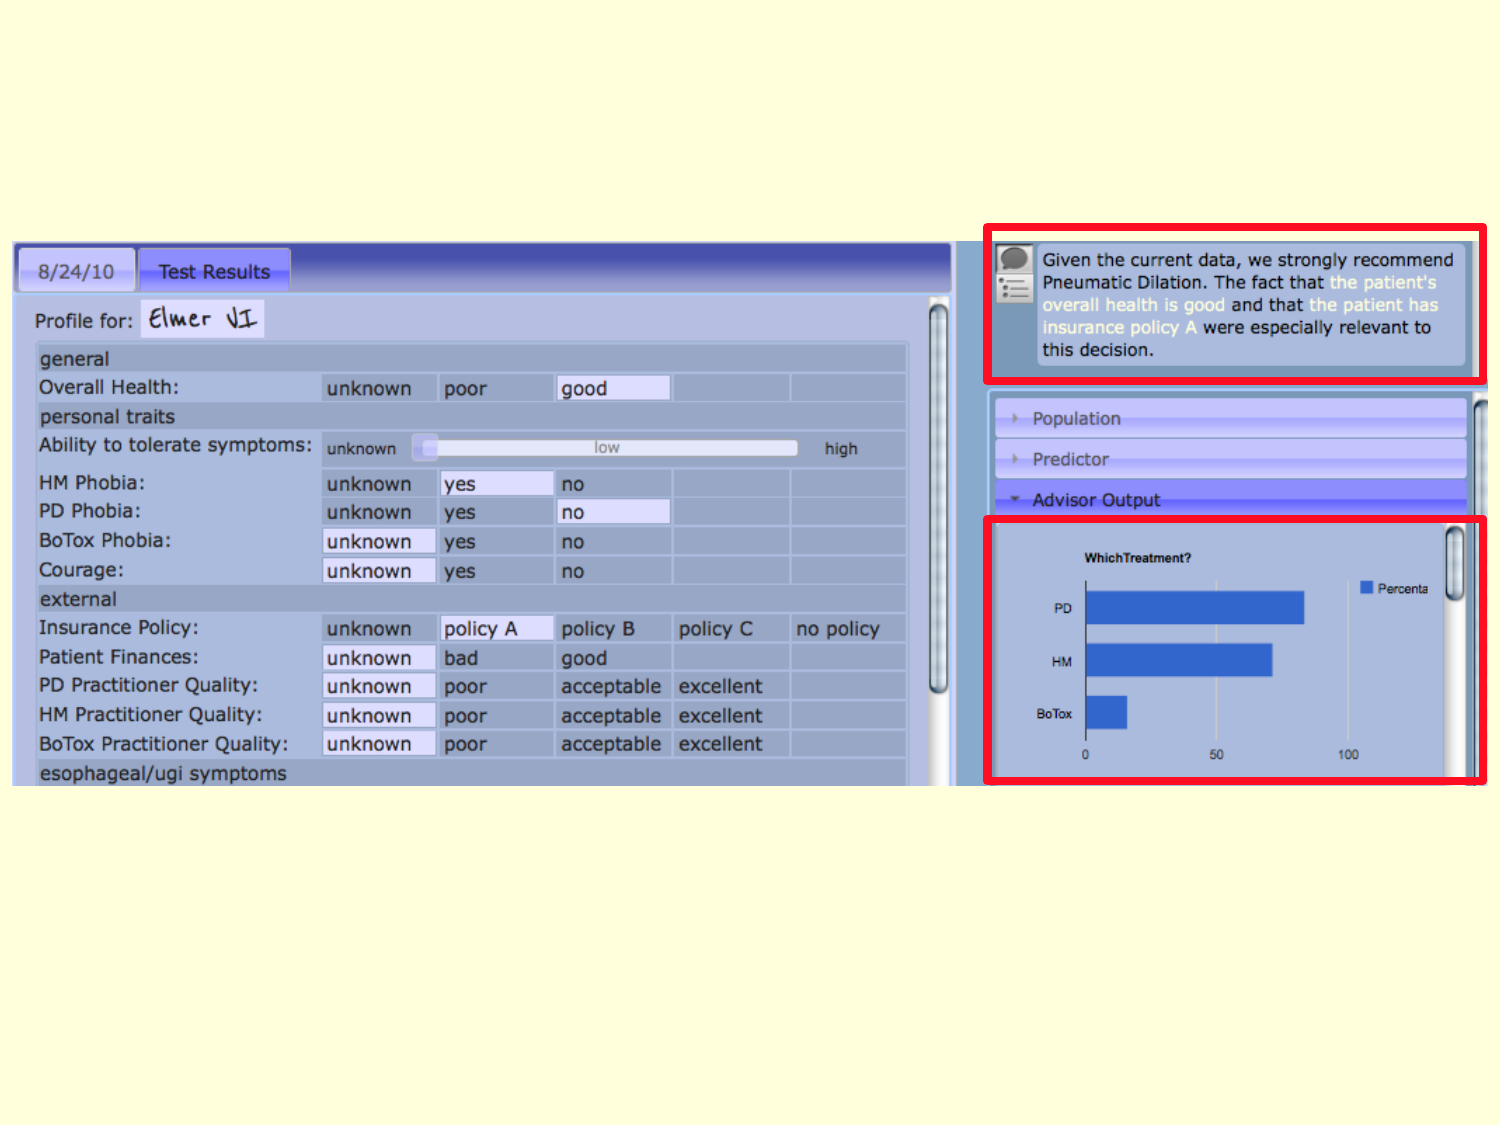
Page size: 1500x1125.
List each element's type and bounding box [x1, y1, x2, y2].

text_box [987, 227, 1484, 239]
picture [12, 241, 1488, 786]
